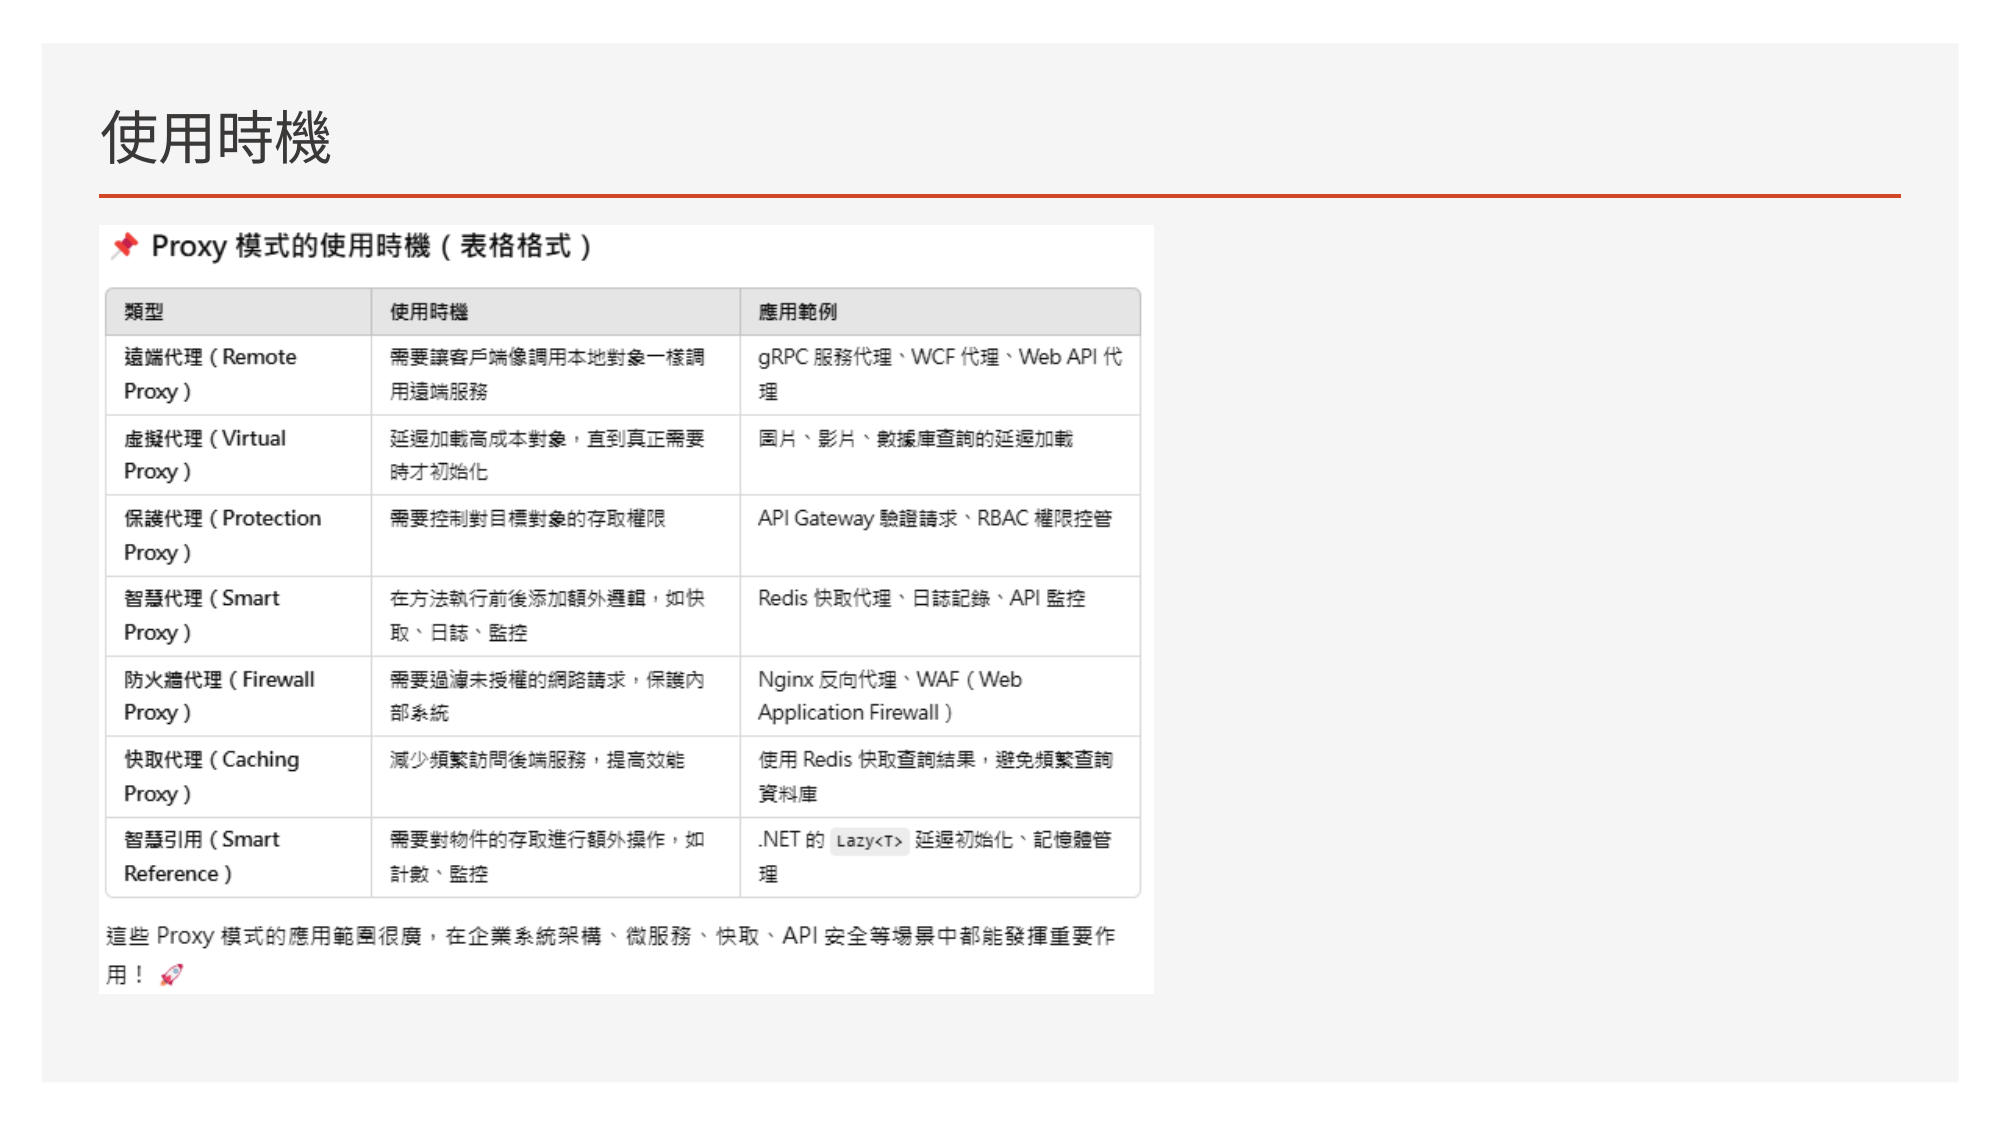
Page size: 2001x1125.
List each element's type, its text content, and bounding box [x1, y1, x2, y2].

picture [98, 225, 1154, 994]
title 使用時機 [85, 73, 1214, 179]
